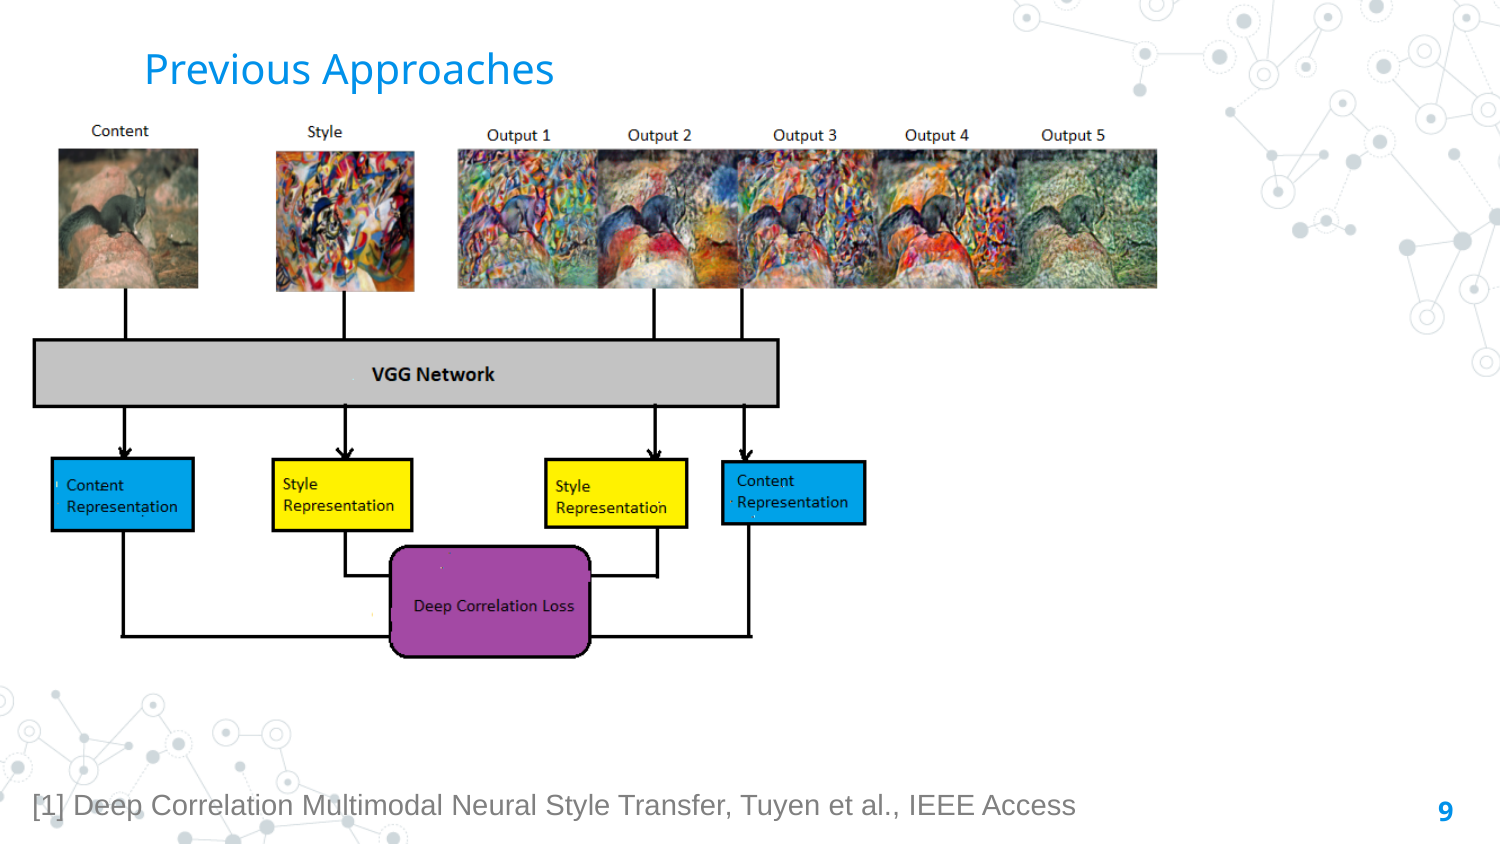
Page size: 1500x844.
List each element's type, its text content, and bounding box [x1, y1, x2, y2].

picture [0, 0, 1500, 844]
title Previous Approaches [128, 0, 1372, 109]
text_box [1] Deep Correlation Multimodal Neural Style Transfer, Tuyen et al., IEEE Access [17, 779, 1164, 829]
slide_number 9 [1378, 779, 1469, 844]
